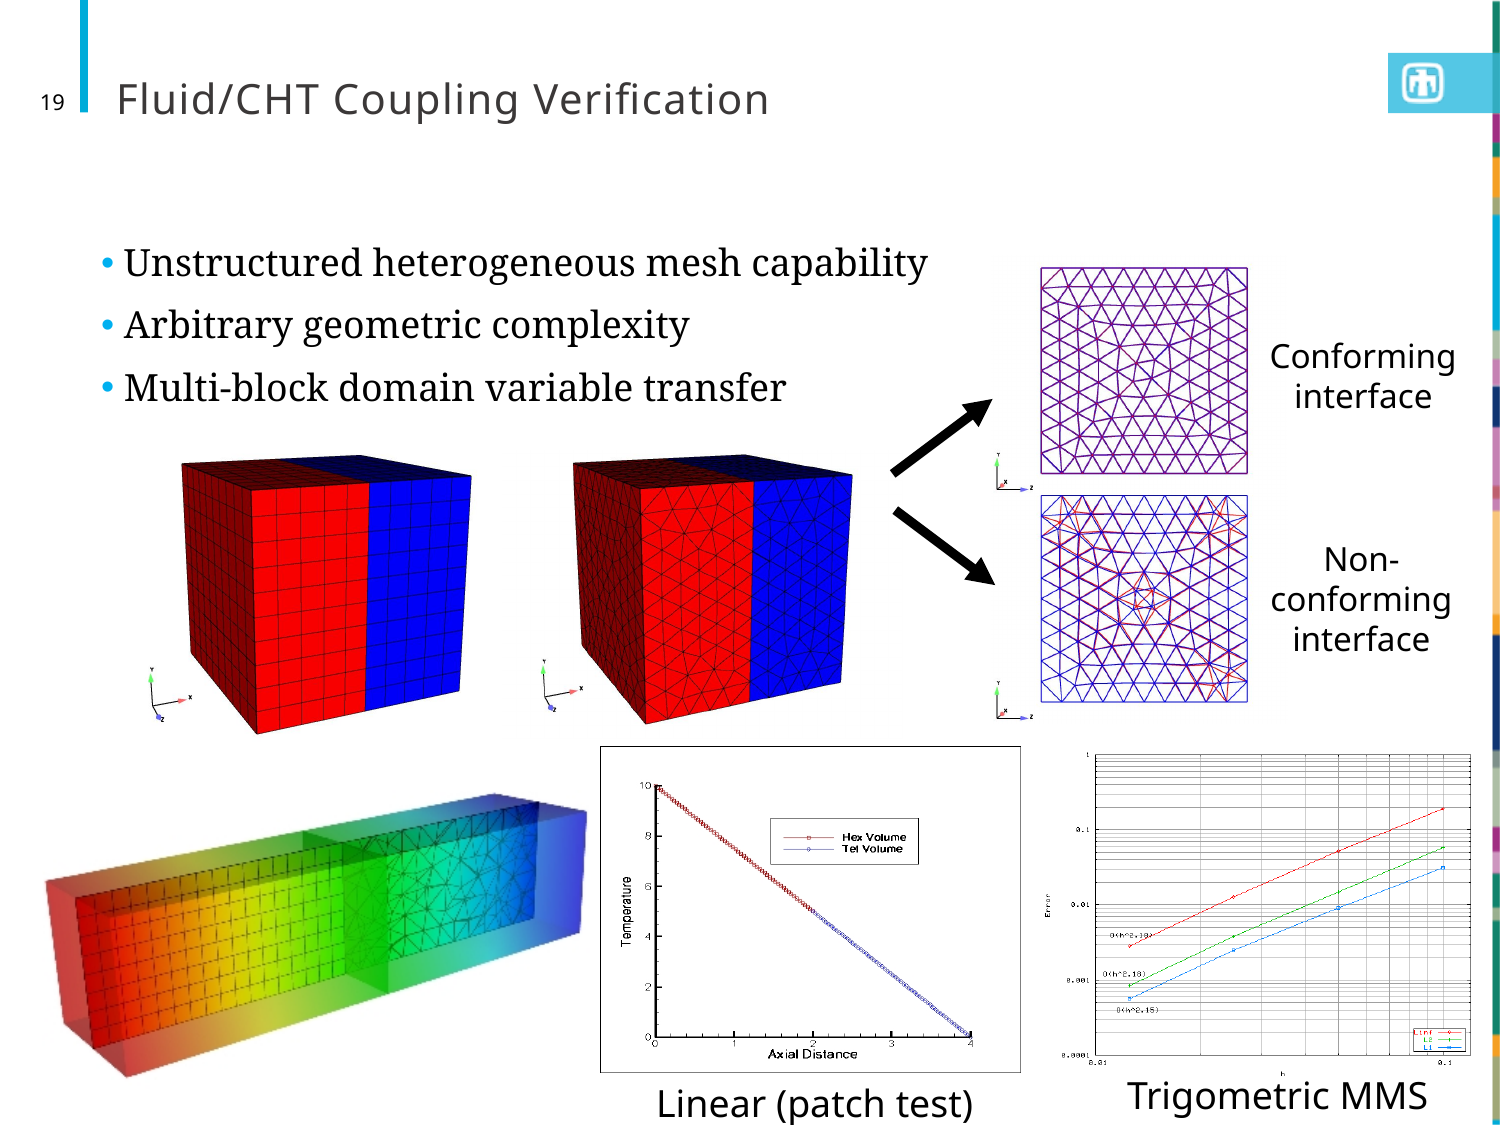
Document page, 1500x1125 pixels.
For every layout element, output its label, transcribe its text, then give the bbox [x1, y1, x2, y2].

picture [1401, 62, 1445, 104]
list Unstructured heterogeneous mesh capability Arbitrary geometric complexity Multi-block domain variable transfer [101, 236, 1339, 779]
picture [991, 254, 1289, 724]
text_box Conforming interface [1297, 328, 1472, 423]
picture [41, 789, 591, 1090]
picture [108, 449, 903, 750]
text_box [912, 399, 988, 460]
slide_number 19 [7, 73, 80, 133]
picture [1039, 744, 1484, 1079]
text_box Trigometric MMS [1112, 1086, 1444, 1125]
picture [599, 746, 1022, 1074]
picture [1493, 330, 1499, 1120]
picture [1493, 1, 1500, 215]
title Fluid/CHT Coupling Verification [101, 36, 1339, 131]
text_box [912, 522, 988, 584]
text_box Non- conforming interface [1297, 531, 1468, 666]
text_box Linear (patch test) [641, 1081, 989, 1125]
